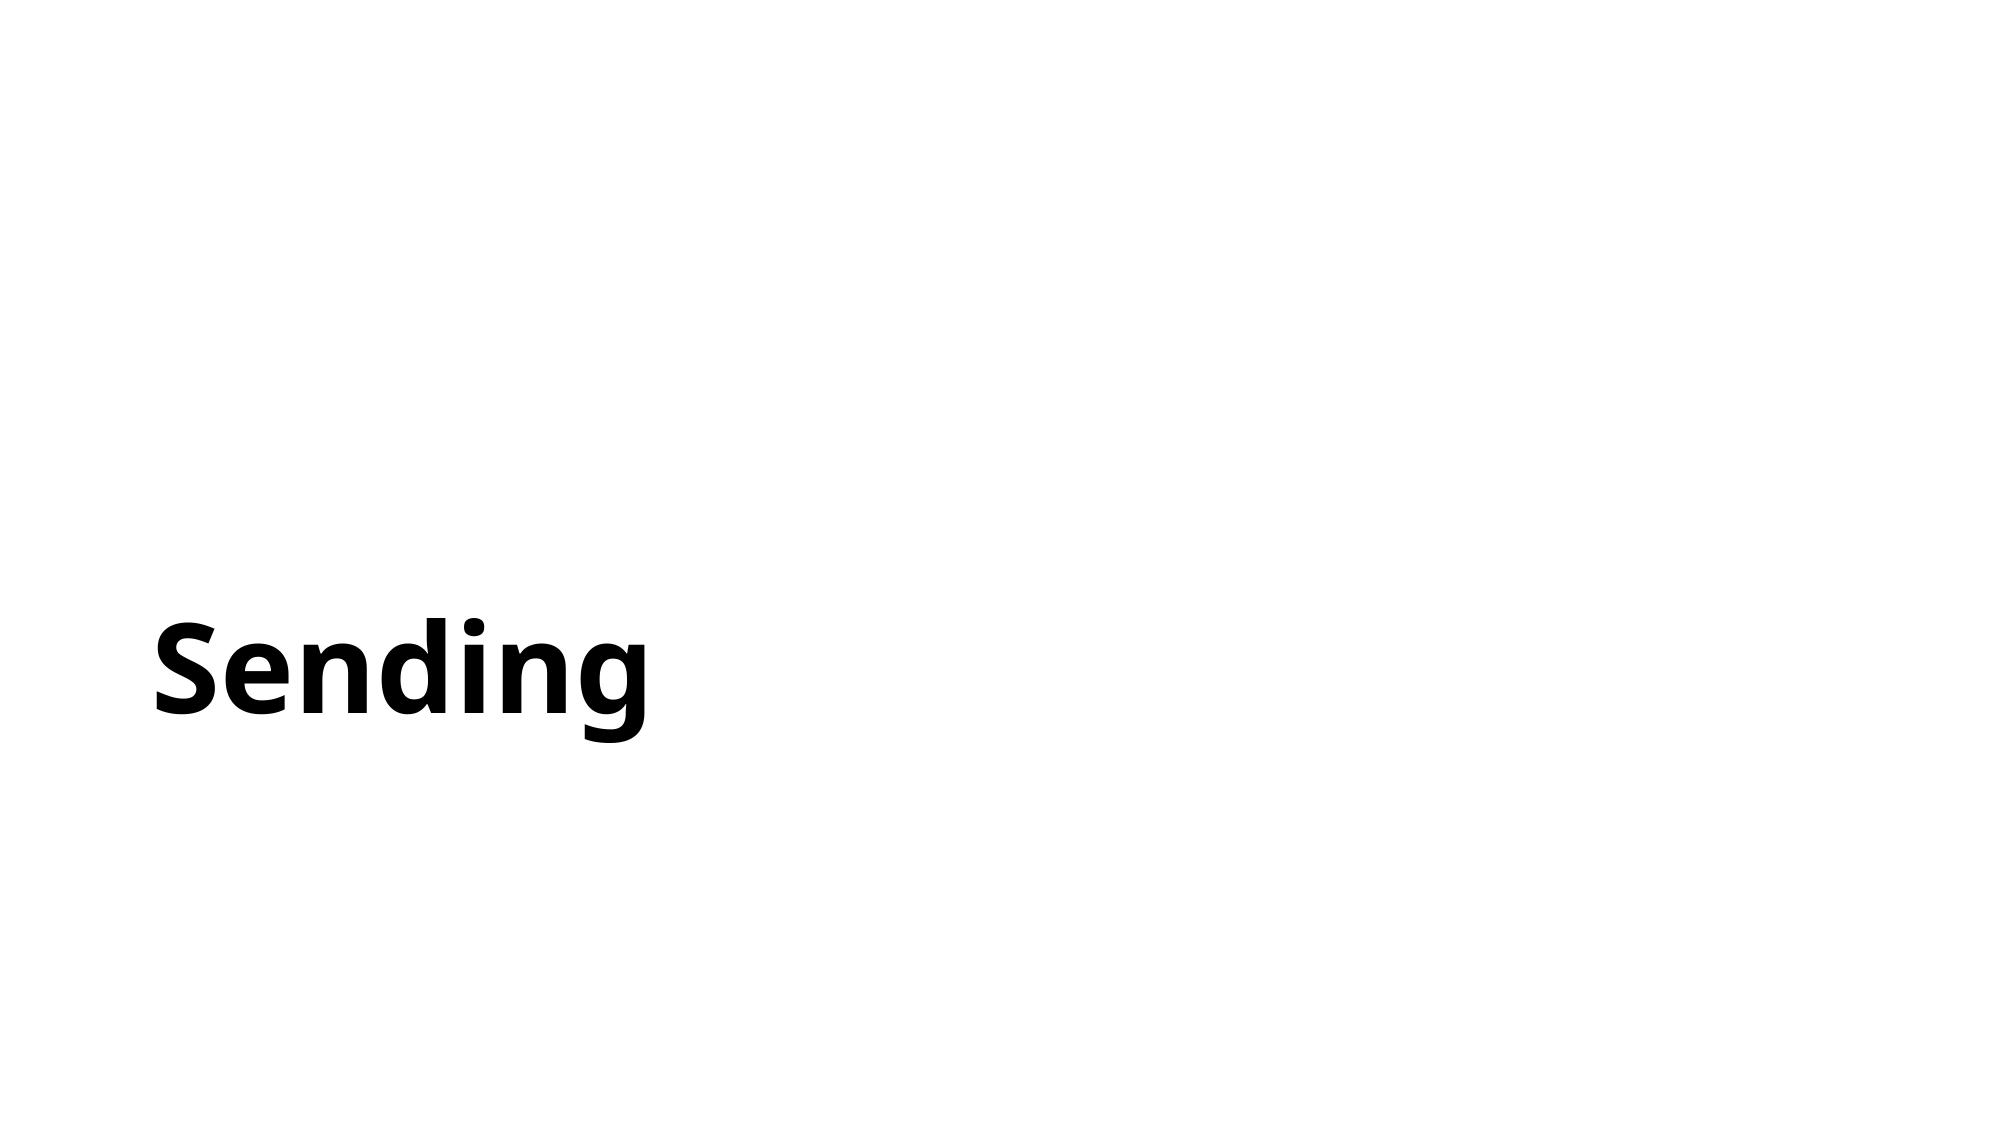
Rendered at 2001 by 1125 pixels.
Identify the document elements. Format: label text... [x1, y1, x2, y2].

title Sending [136, 280, 1862, 749]
